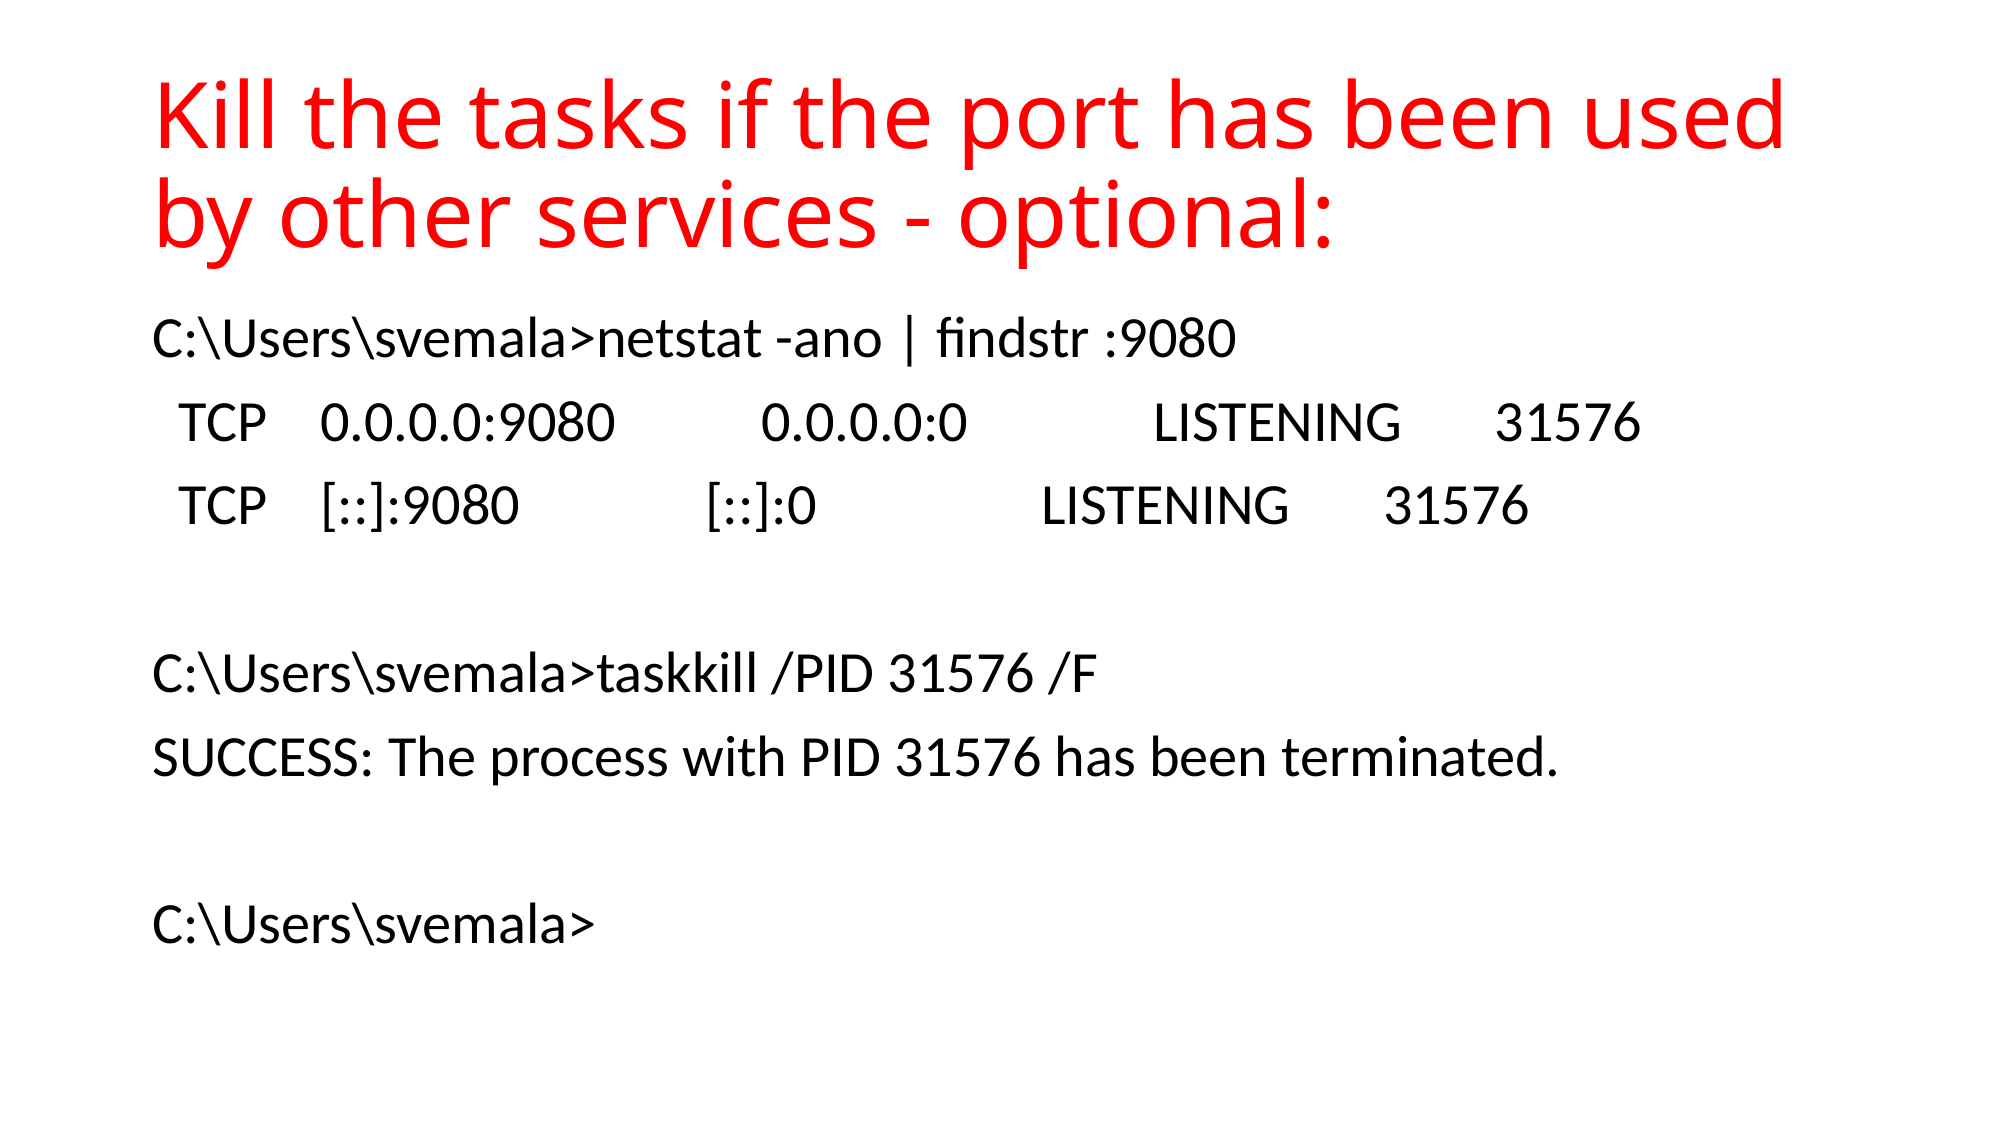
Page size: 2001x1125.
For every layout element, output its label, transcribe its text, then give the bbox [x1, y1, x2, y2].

list C:\Users\svemala>netstat -ano | findstr :9080 TCP 0.0.0.0:9080 0.0.0.0:0 LISTENING 31576 TCP [::]:9080 [::]:0 LISTENING 31576 C:\Users\svemala>taskkill /PID 31576 /F SUCCESS: The process with PID 31576 has been terminated. C:\Users\svemala> [137, 299, 1863, 1014]
title Kill the tasks if the port has been used by other services - optional: [137, 59, 1863, 278]
